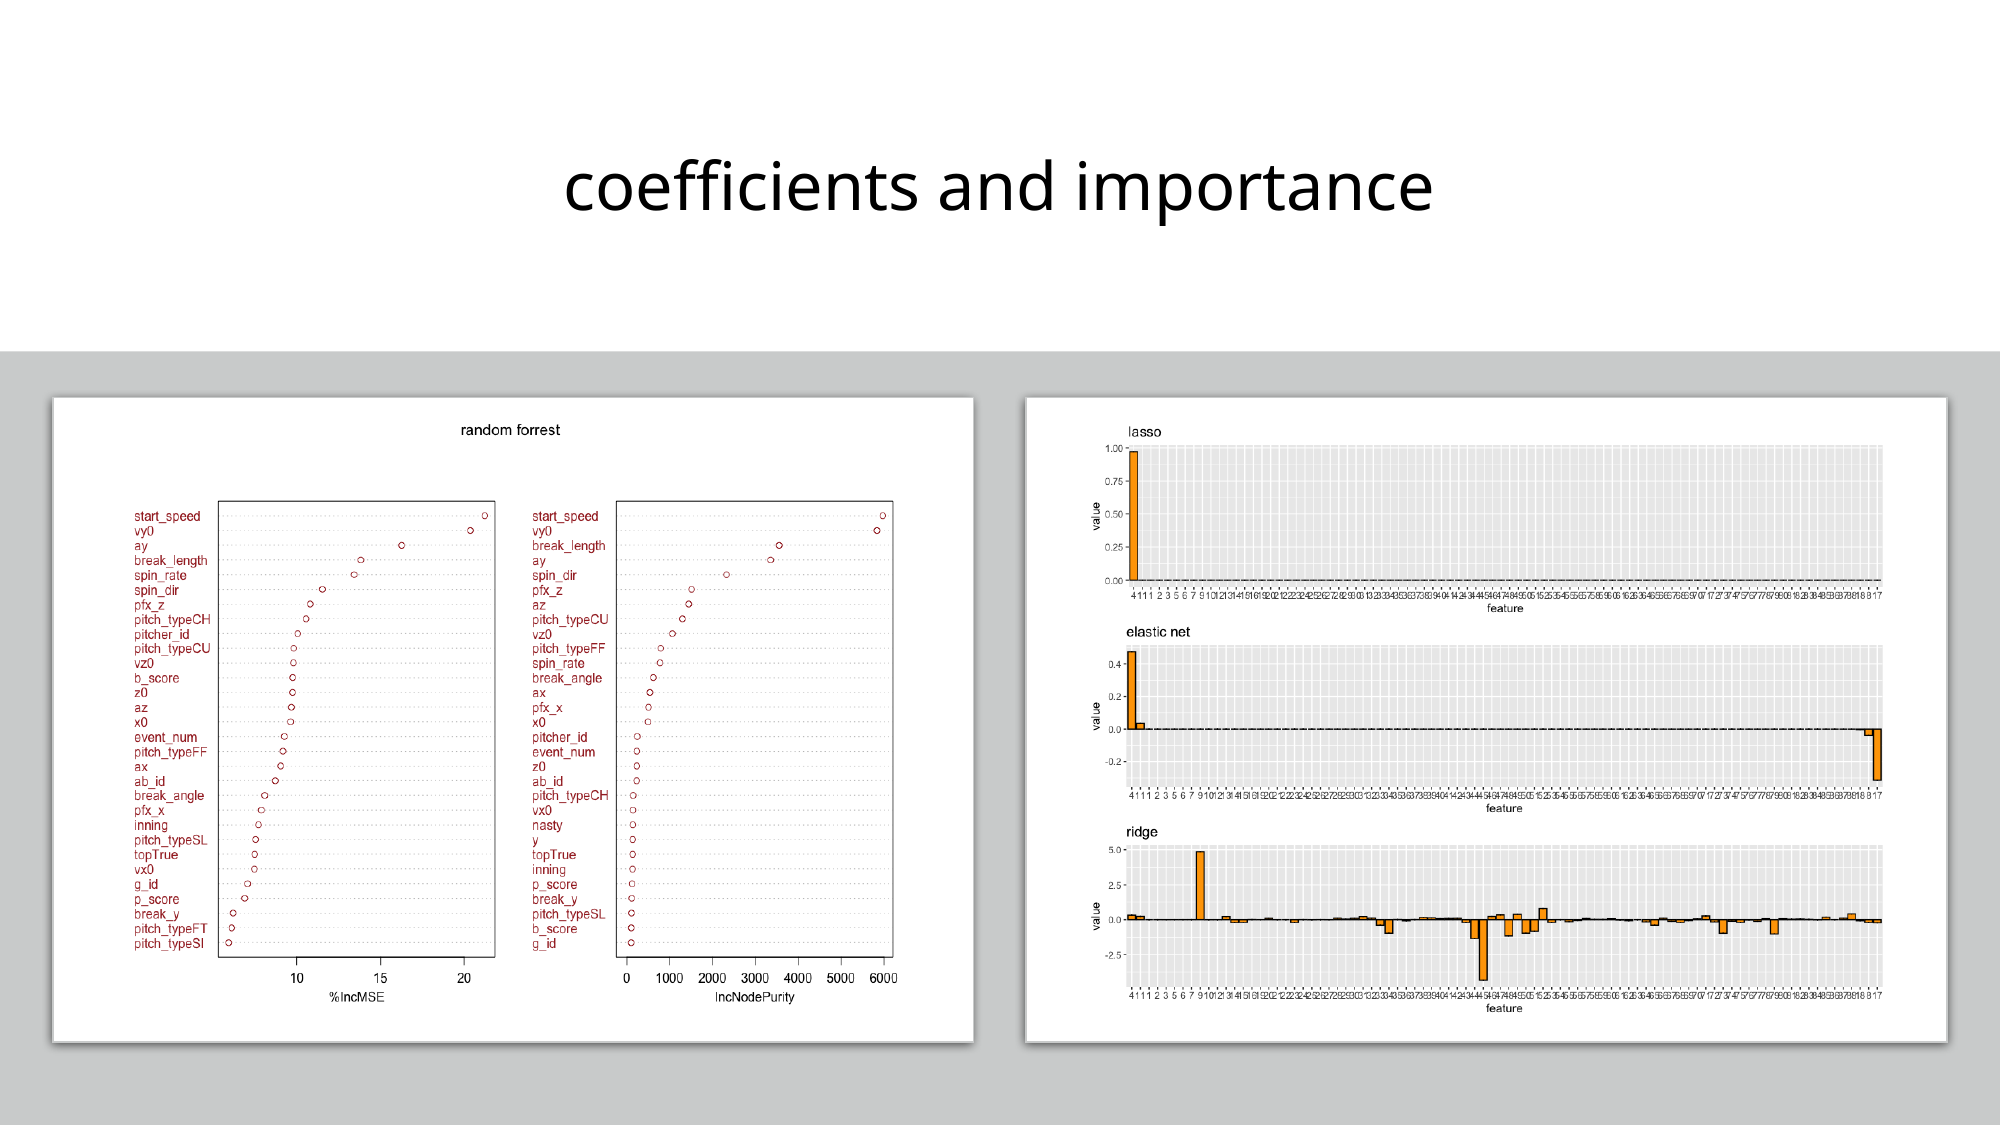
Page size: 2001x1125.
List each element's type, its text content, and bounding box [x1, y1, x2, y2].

title coefficients and importance [162, 55, 1838, 233]
text_box [1025, 396, 1948, 1043]
text_box [0, 350, 2000, 1125]
picture [1085, 420, 1888, 1020]
text_box [52, 396, 975, 1043]
picture [112, 406, 908, 1020]
